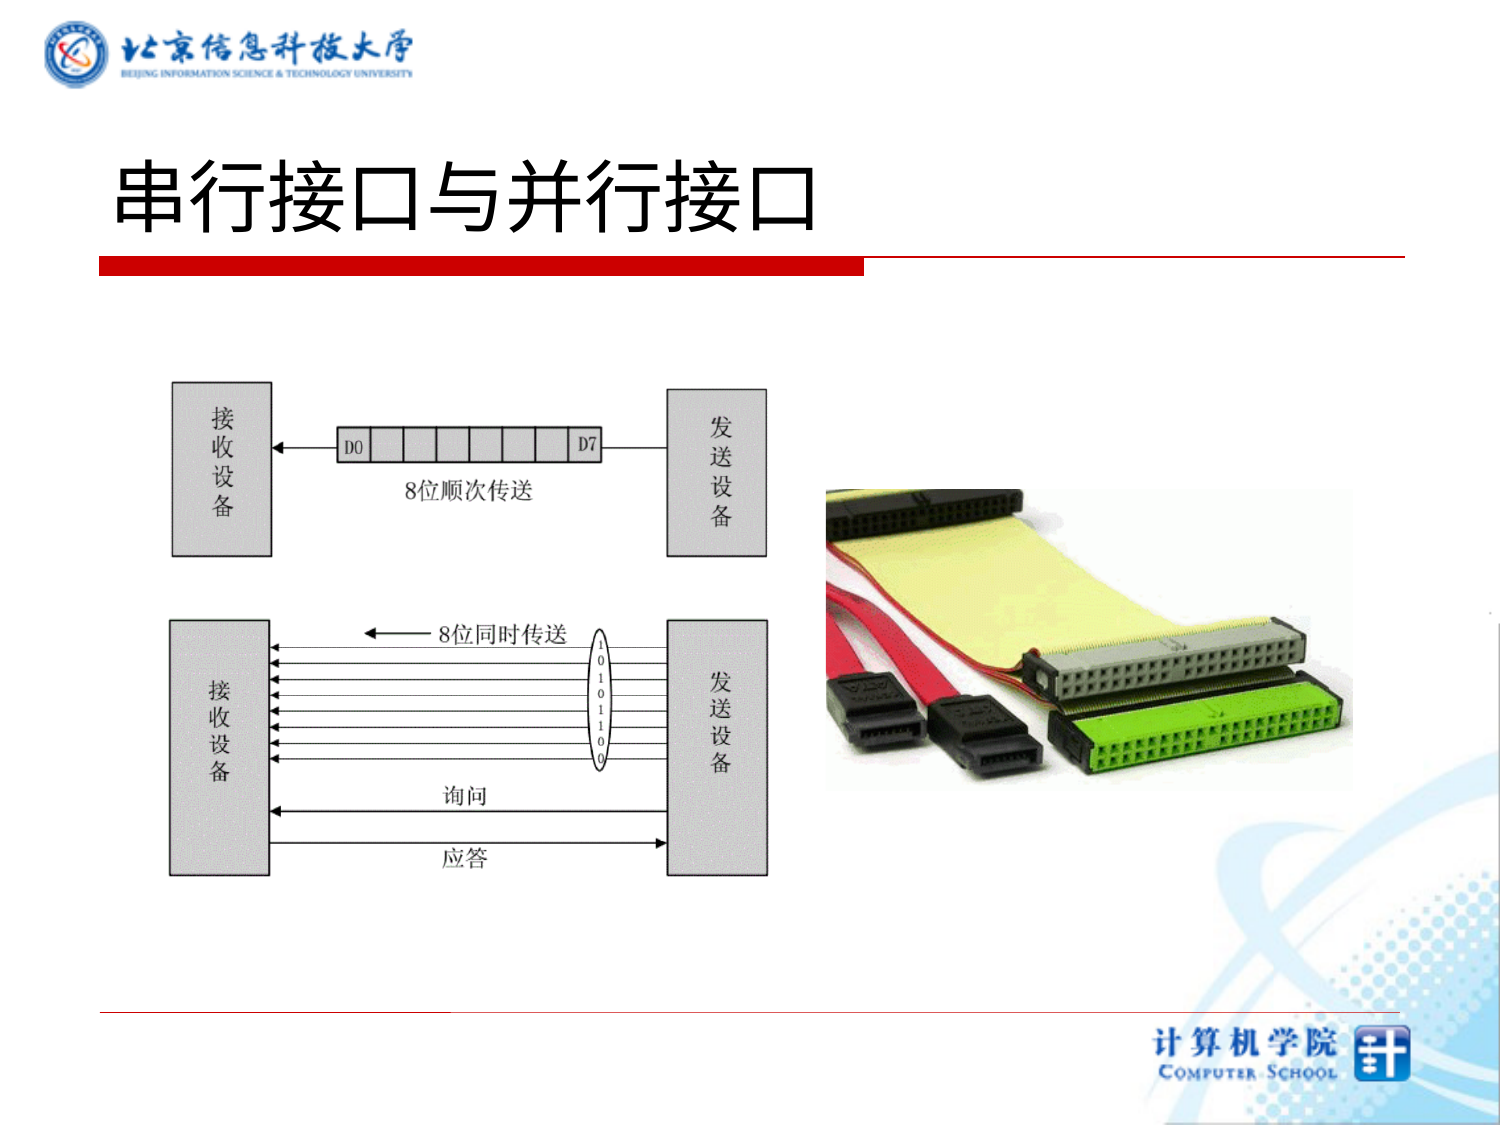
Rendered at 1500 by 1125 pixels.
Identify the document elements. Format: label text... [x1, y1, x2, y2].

picture [0, 0, 1500, 1125]
title 串行接口与并行接口 [93, 49, 1407, 250]
